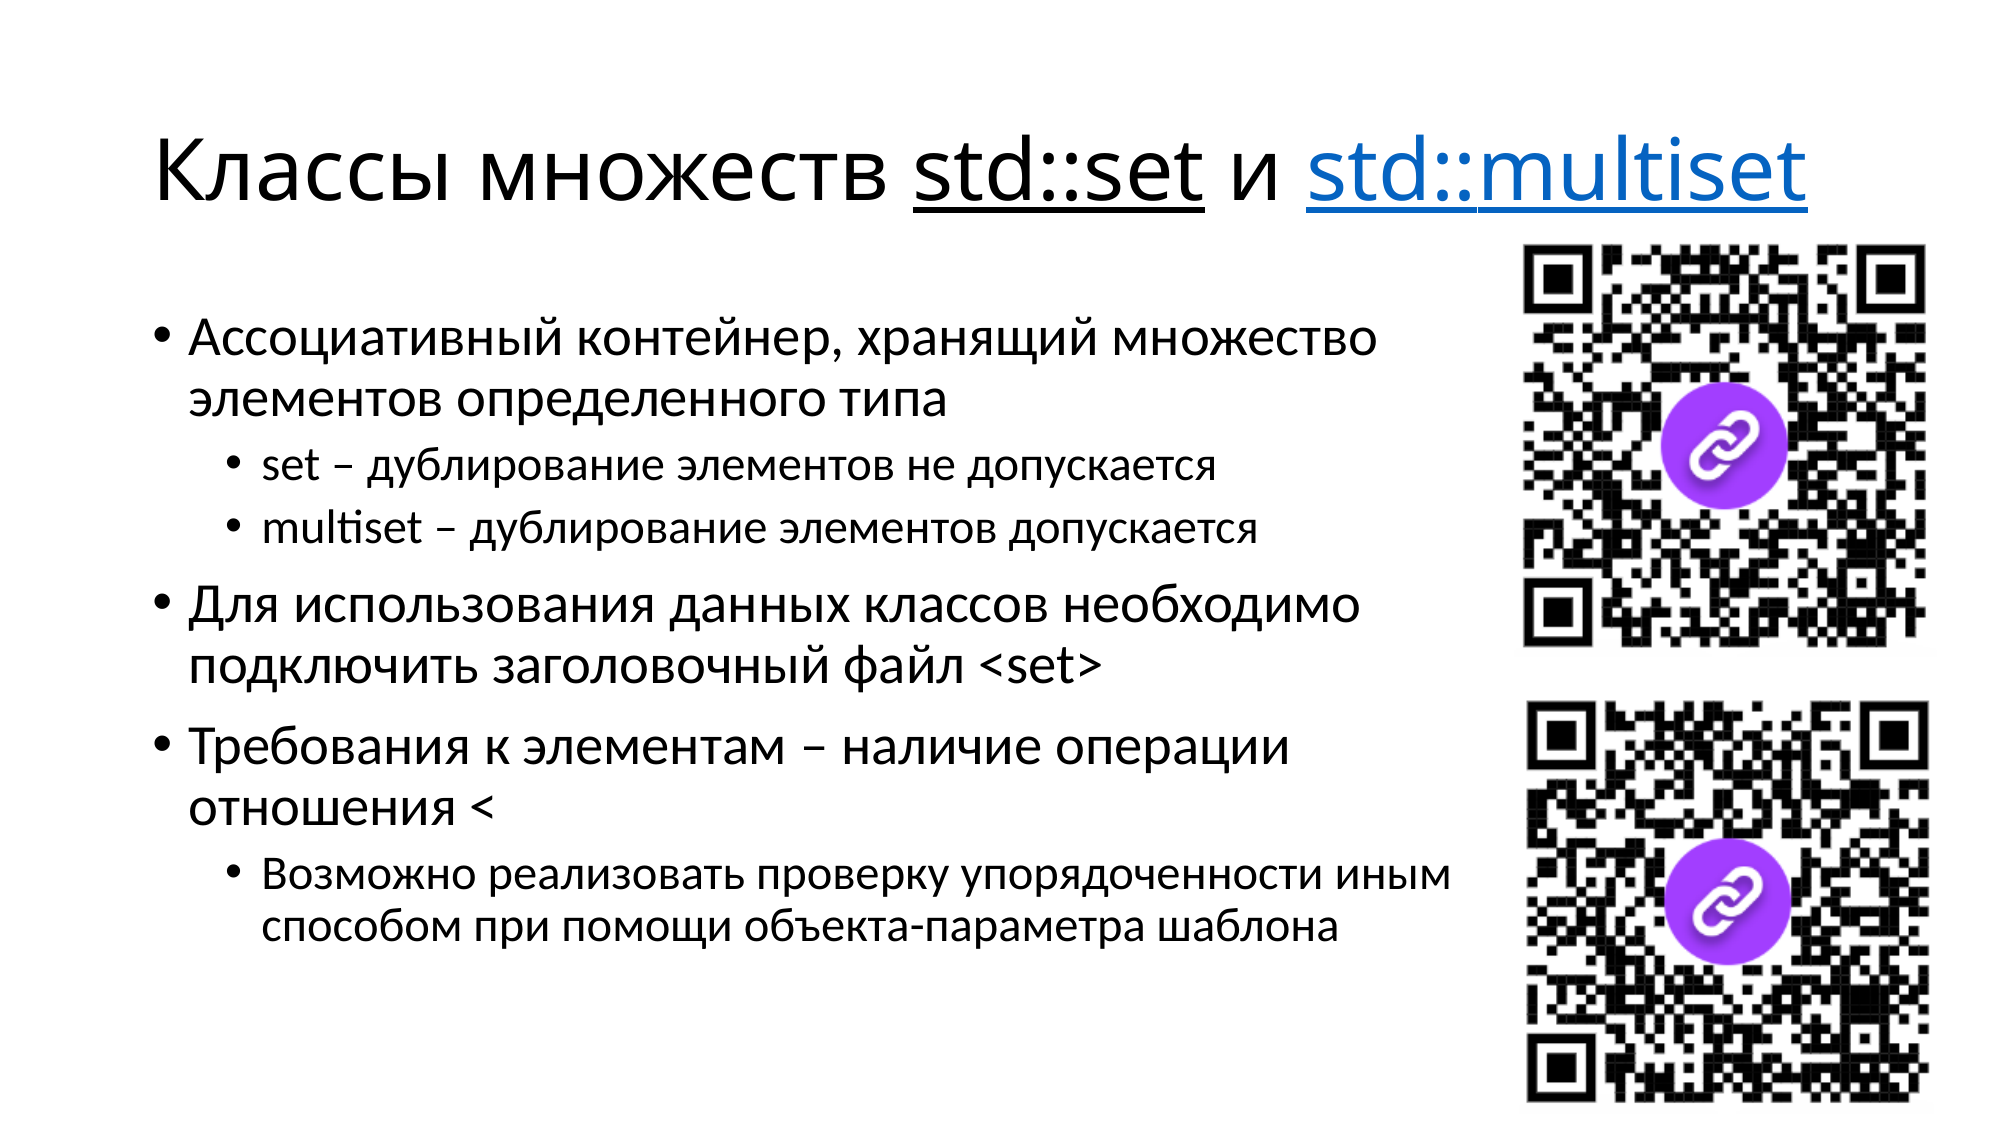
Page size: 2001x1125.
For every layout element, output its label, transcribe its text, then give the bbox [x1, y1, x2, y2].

picture [1519, 693, 1934, 1114]
list Ассоциативный контейнер, хранящий множество элементов определенного типа set – дублирование элементов не допускается multiset – дублирование элементов допускается Для использования данных классов необходимо подключить заголовочный файл <set> Требования к элементам – наличие операции отношения < Возможно реализовать проверку упорядоченности иным способом при помощи объекта-параметра шаблона [137, 299, 1473, 1014]
title Классы множеств std::set и std::multiset [137, 59, 1863, 278]
picture [1514, 235, 1937, 657]
